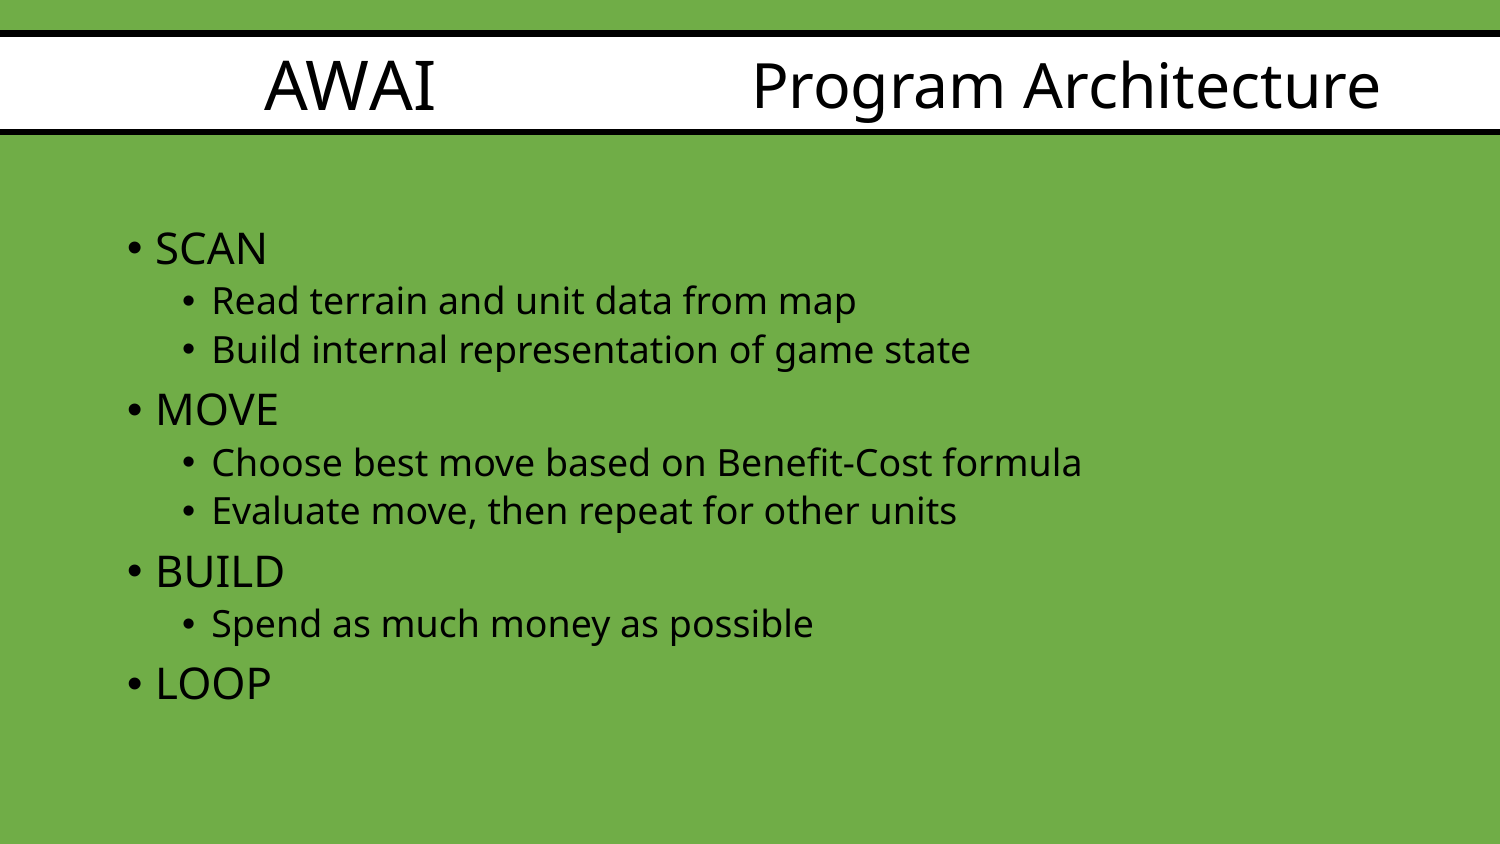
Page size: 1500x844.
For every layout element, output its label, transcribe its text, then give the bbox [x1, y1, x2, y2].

text_box Program Architecture [660, 39, 1473, 138]
text_box [0, 33, 1500, 132]
list SCAN Read terrain and unit data from map Build internal representation of game state MOVE Choose best move based on Benefit-Cost formula Evaluate move, then repeat for other units BUILD Spend as much money as possible LOOP [114, 221, 1404, 757]
title AWAI [103, 39, 523, 138]
